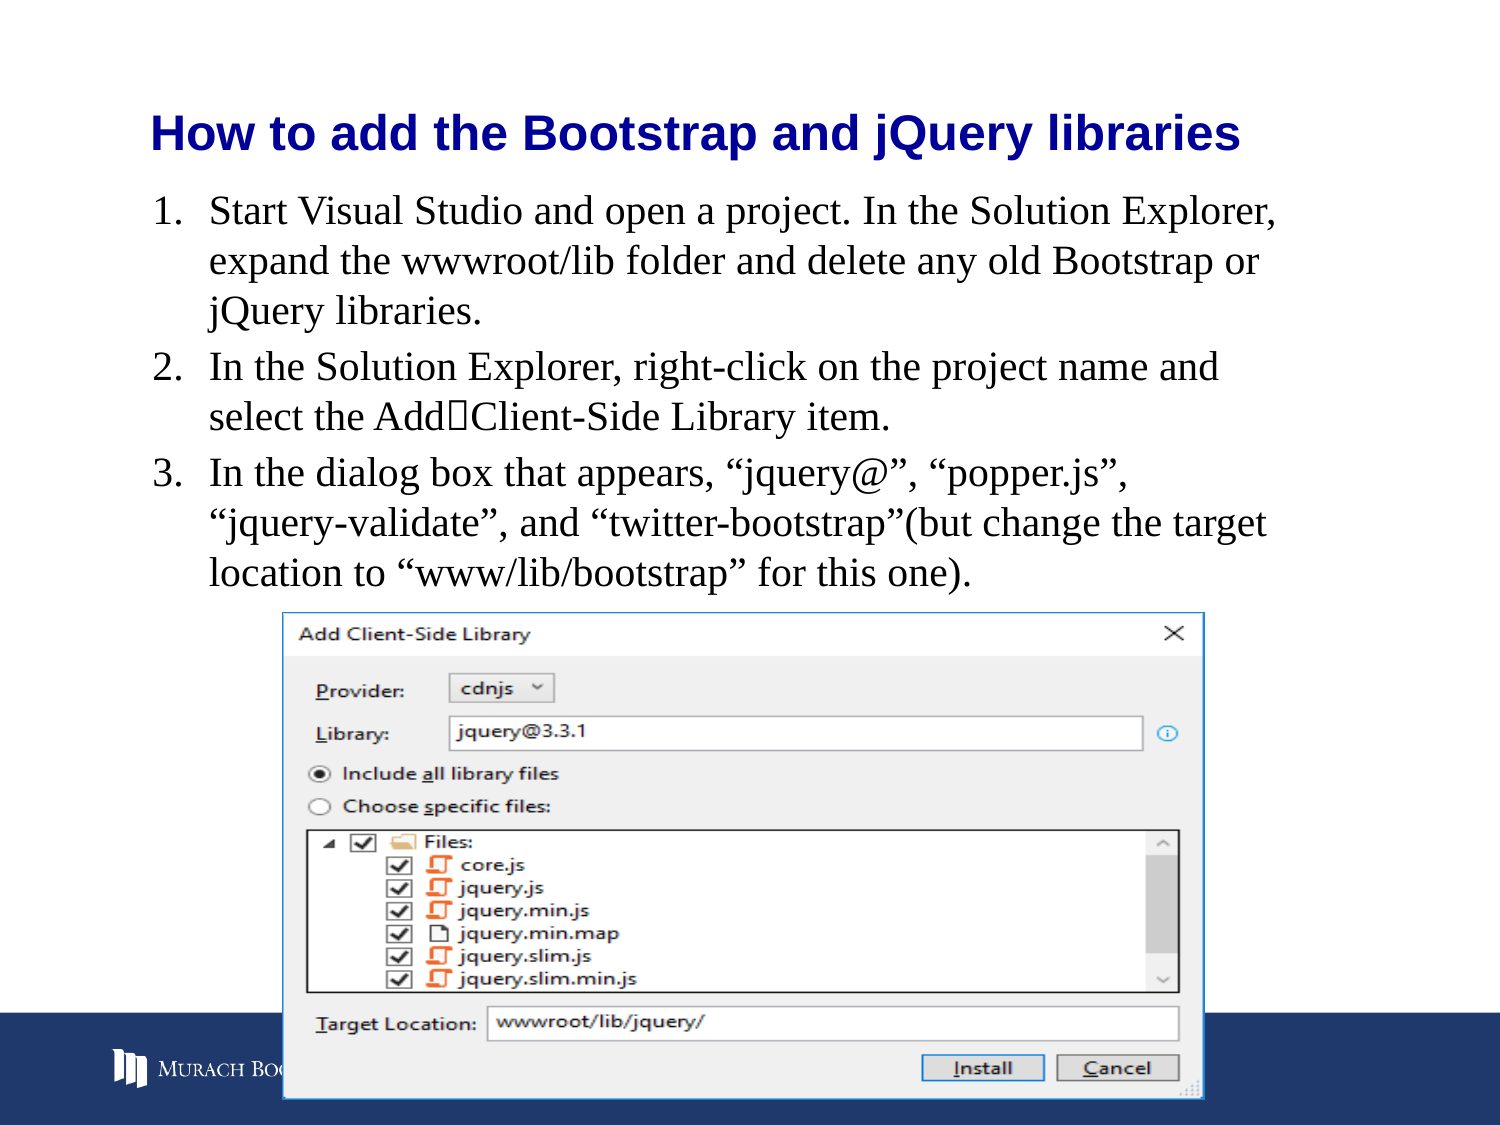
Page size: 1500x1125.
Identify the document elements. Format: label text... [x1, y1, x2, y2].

title How to add the Bootstrap and jQuery libraries [150, 99, 1350, 161]
picture [111, 612, 1205, 1101]
list Start Visual Studio and open a project. In the Solution Explorer, expand the wwwroot/lib folder and delete any old Bootstrap or jQuery libraries. In the Solution Explorer, right-click on the project name and select the AddClient-Side Library item. In the dialog box that appears, “jquery@”, “popper.js”, “jquery-validate”, and “twitter-bootstrap”(but change the target location to “www/lib/bootstrap” for this one). [137, 174, 1350, 913]
